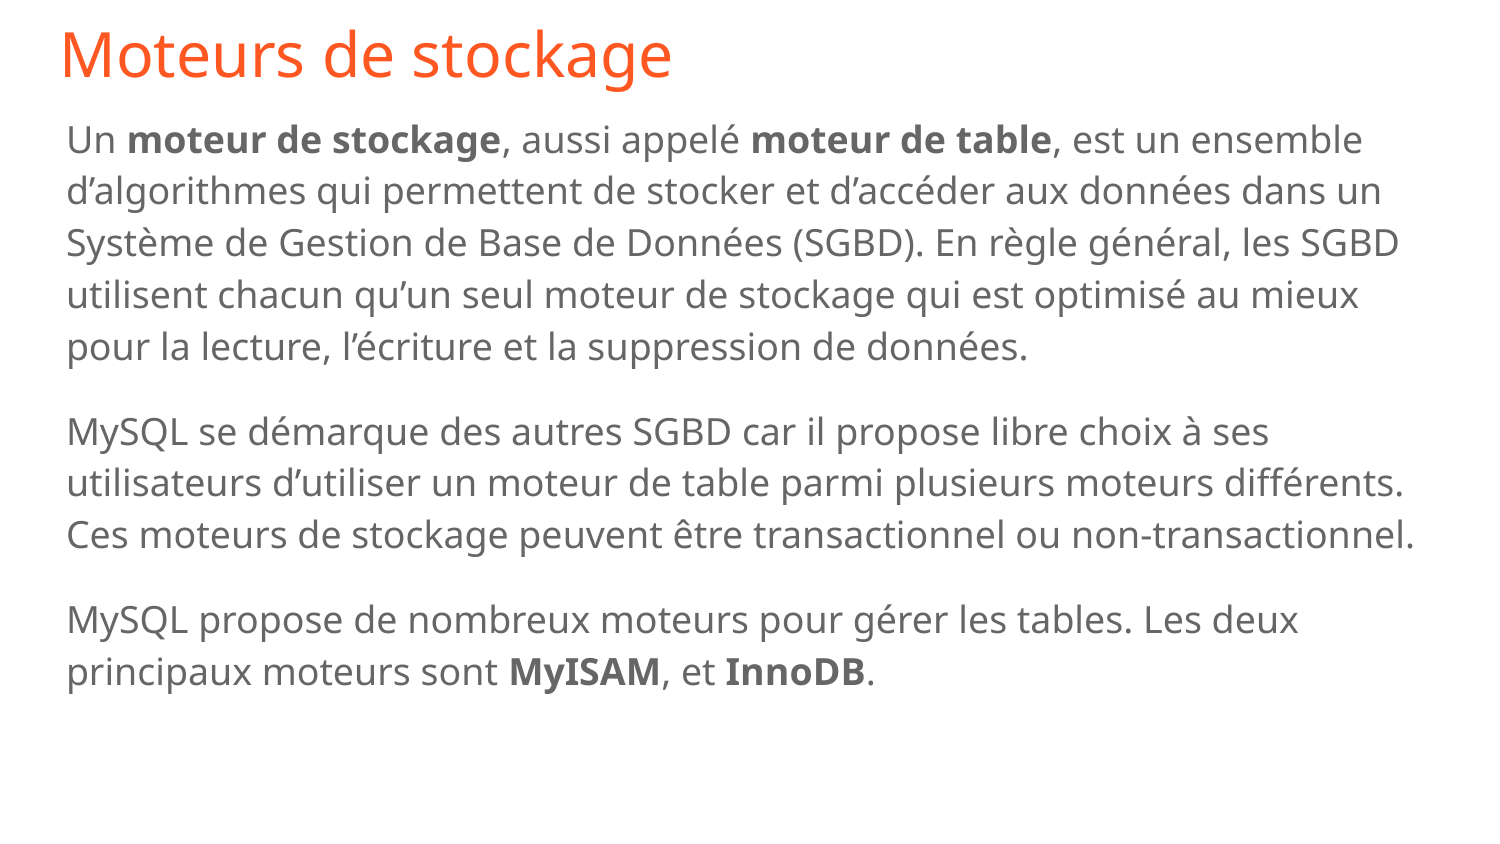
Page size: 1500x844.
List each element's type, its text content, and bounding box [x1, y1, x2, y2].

list Un moteur de stockage, aussi appelé moteur de table, est un ensemble d’algorithmes qui permettent de stocker et d’accéder aux données dans un Système de Gestion de Base de Données (SGBD). En règle général, les SGBD utilisent chacun qu’un seul moteur de stockage qui est optimisé au mieux pour la lecture, l’écriture et la suppression de données. MySQL se démarque des autres SGBD car il propose libre choix à ses utilisateurs d’utiliser un moteur de table parmi plusieurs moteurs différents. Ces moteurs de stockage peuvent être transactionnel ou non-transactionnel. MySQL propose de nombreux moteurs pour gérer les tables. Les deux principaux moteurs sont MyISAM, et InnoDB. [51, 93, 1449, 824]
title Moteurs de stockage [44, 0, 1443, 94]
